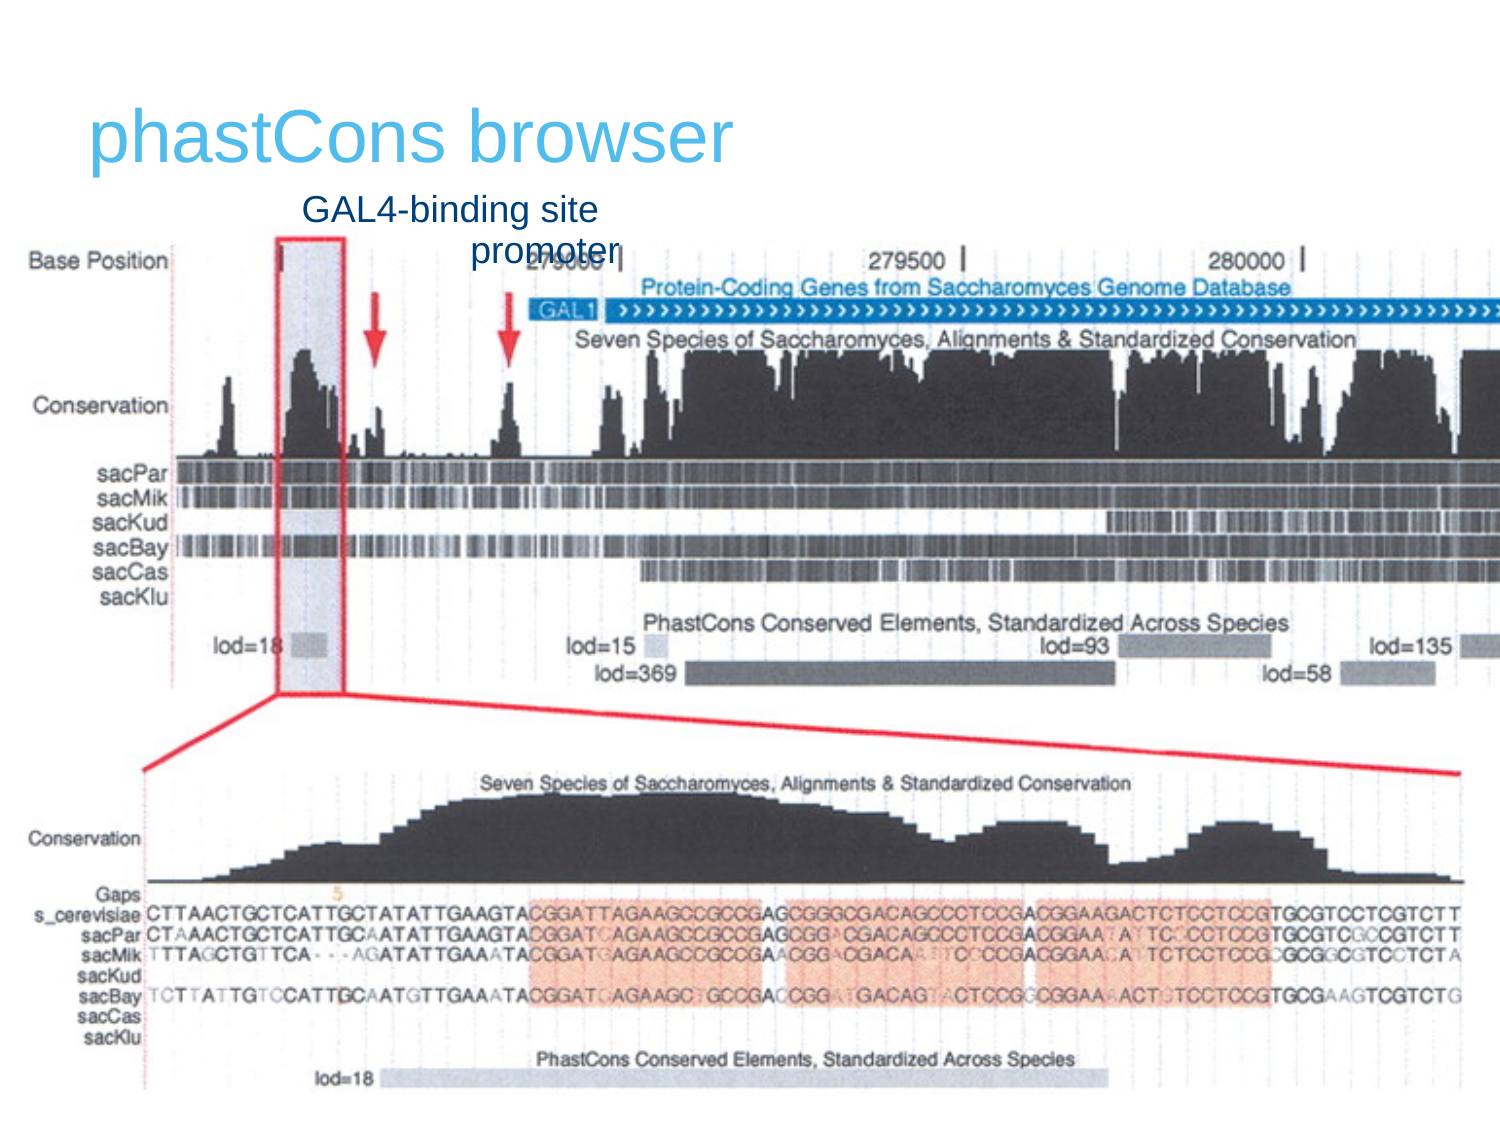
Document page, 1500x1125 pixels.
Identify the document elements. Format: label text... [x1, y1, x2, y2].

title phastCons browser [88, 29, 1456, 178]
picture [0, 207, 1500, 1095]
text_box GAL4-binding site [286, 177, 614, 206]
